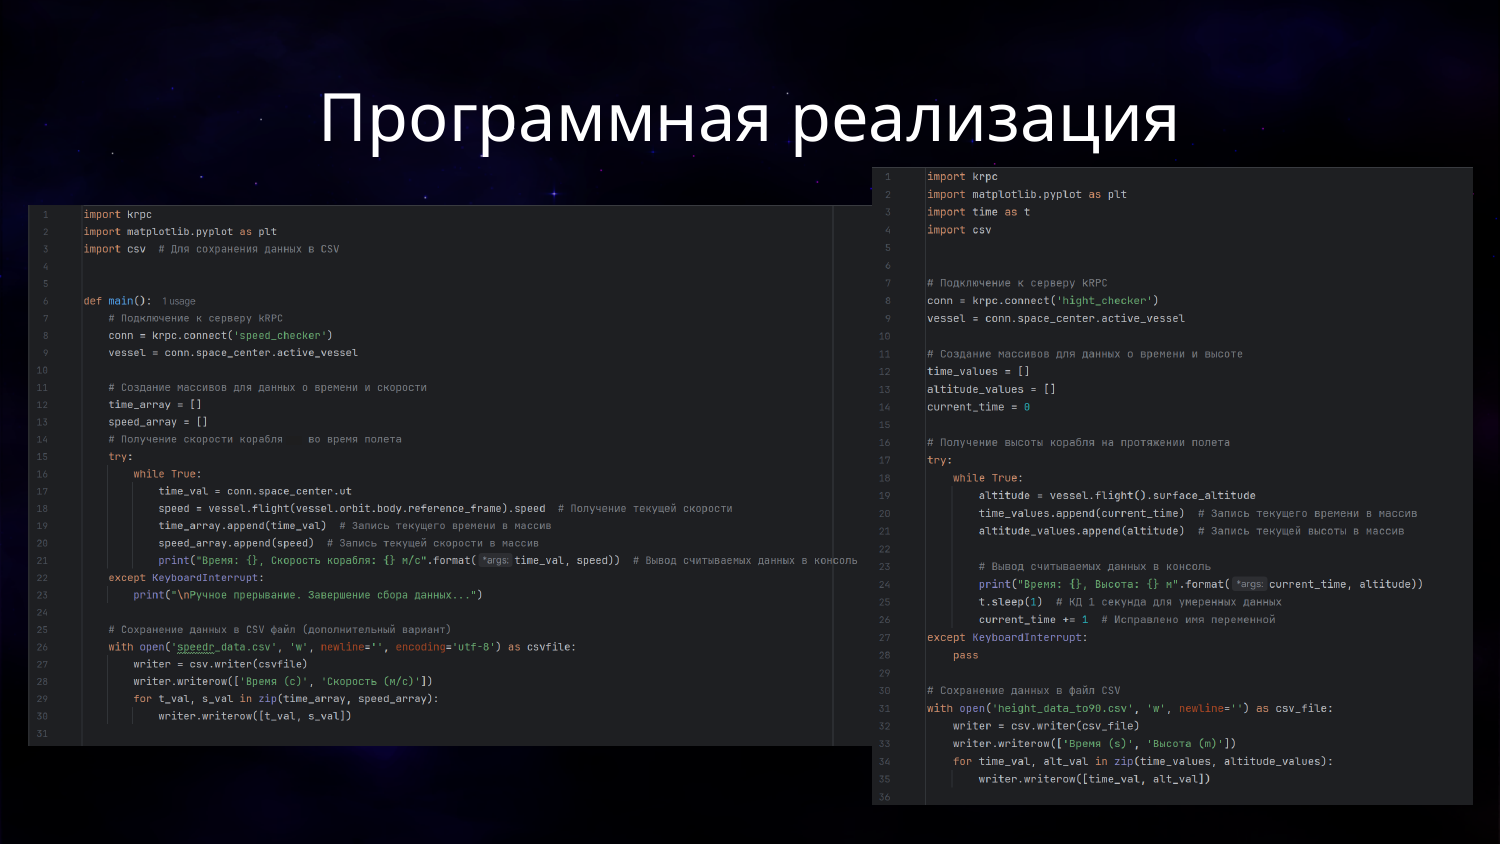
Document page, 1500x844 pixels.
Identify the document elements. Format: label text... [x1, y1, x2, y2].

title Программная реализация [301, 59, 1199, 154]
picture [0, 0, 1500, 844]
